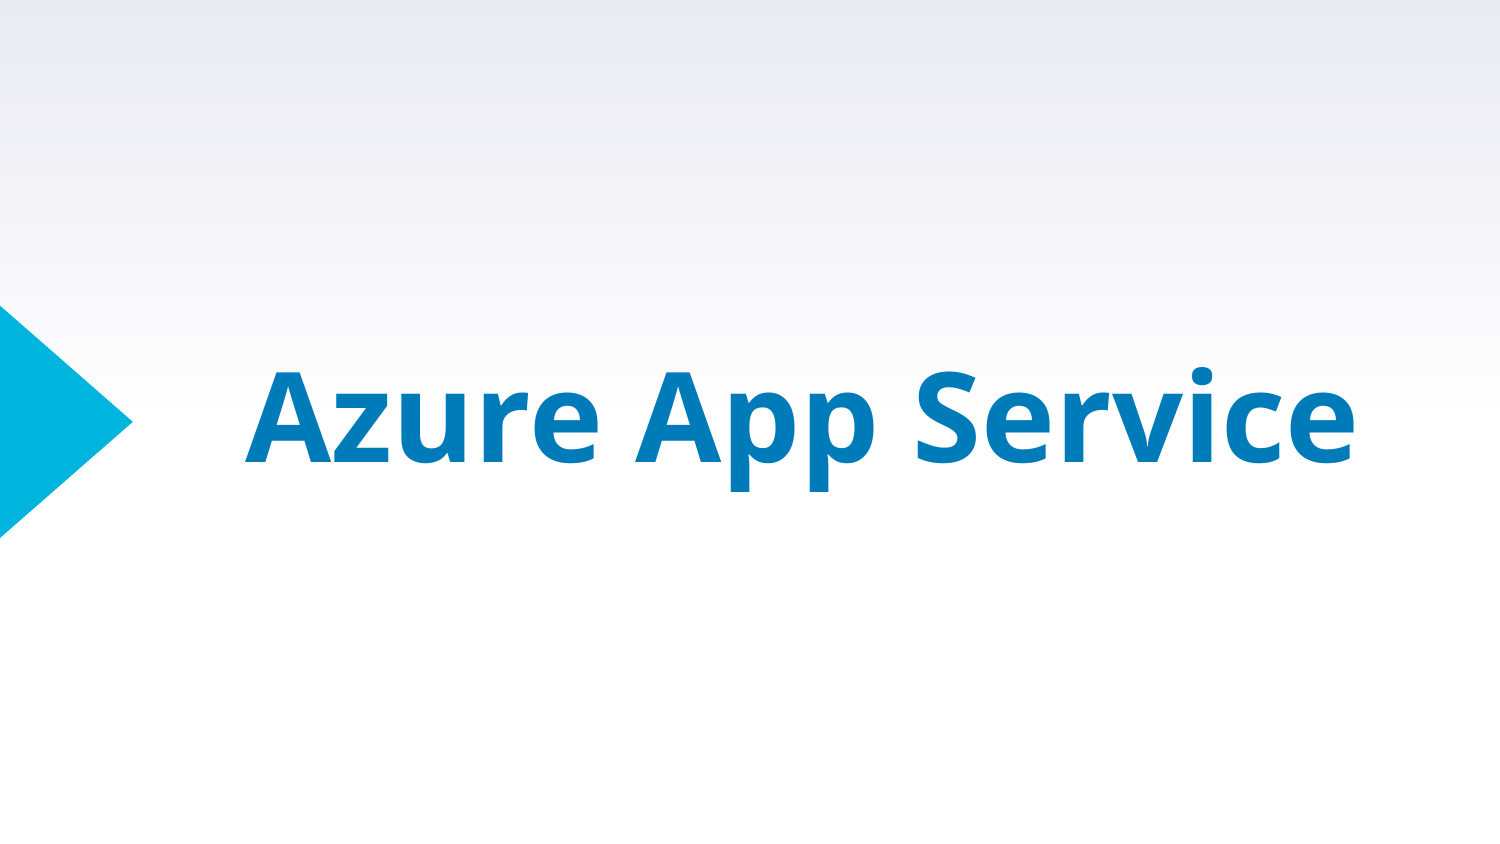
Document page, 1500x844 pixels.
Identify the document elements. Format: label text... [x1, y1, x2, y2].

title Azure App Service [158, 305, 1448, 538]
